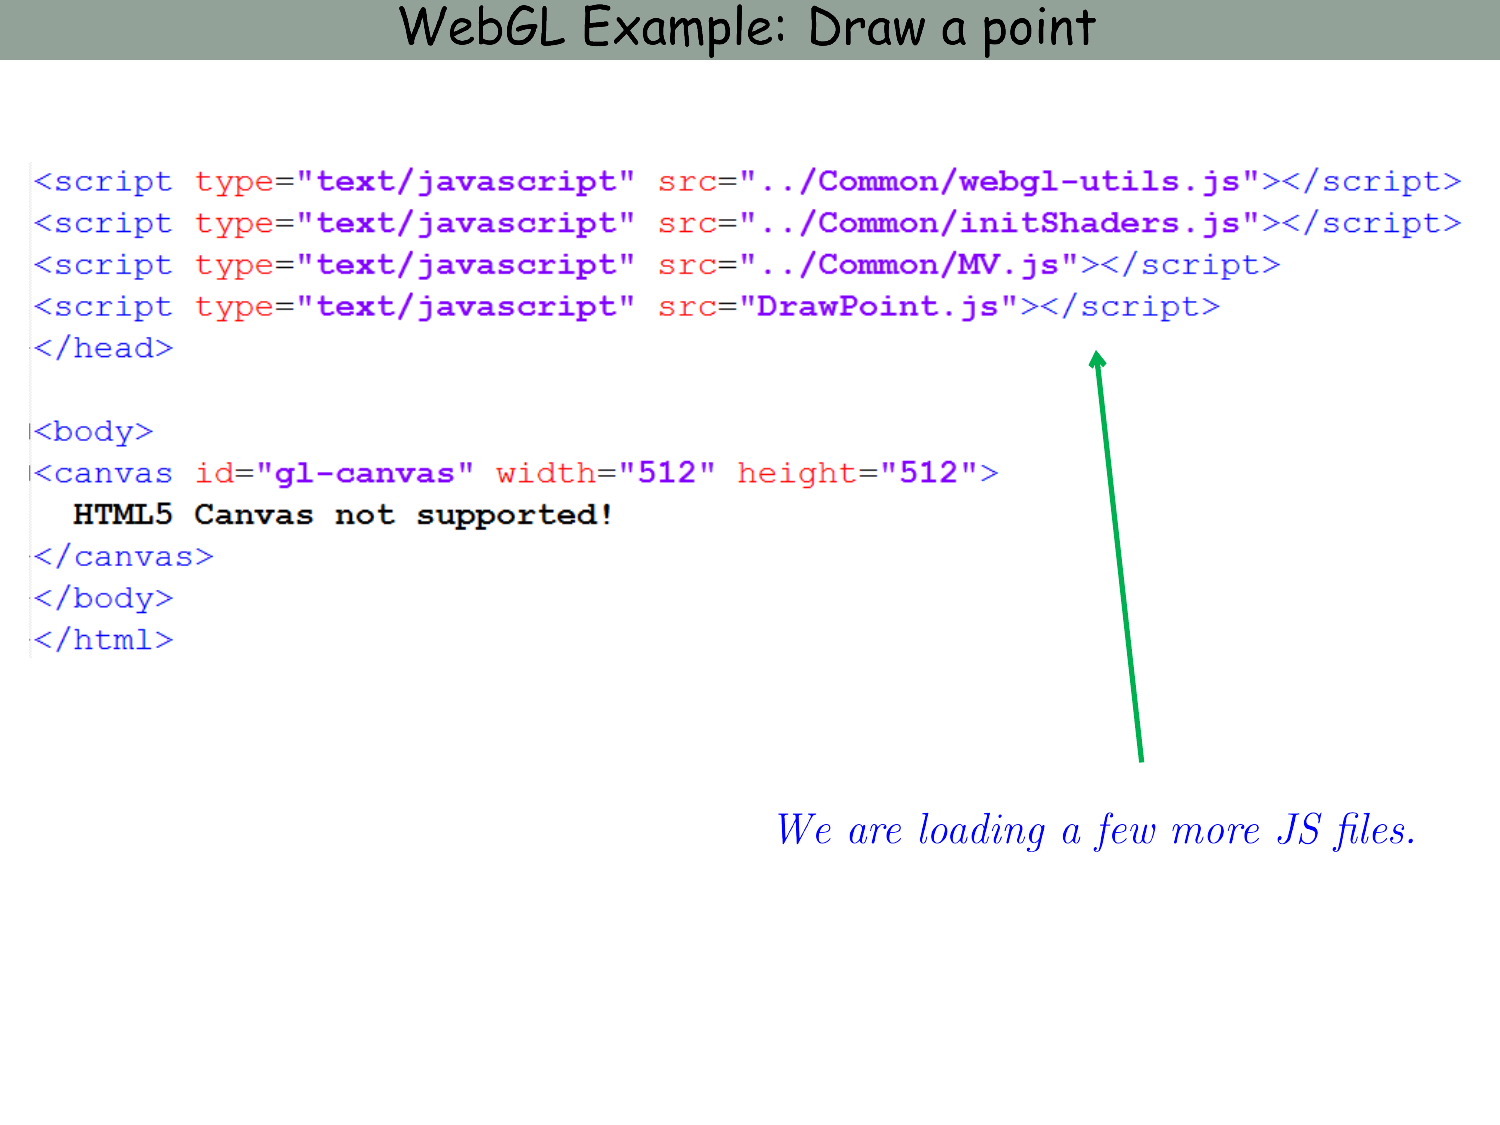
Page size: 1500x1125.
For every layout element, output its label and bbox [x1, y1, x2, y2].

picture [778, 812, 1413, 852]
picture [29, 162, 1471, 659]
text_box [1095, 349, 1142, 763]
picture [399, 3, 1097, 58]
